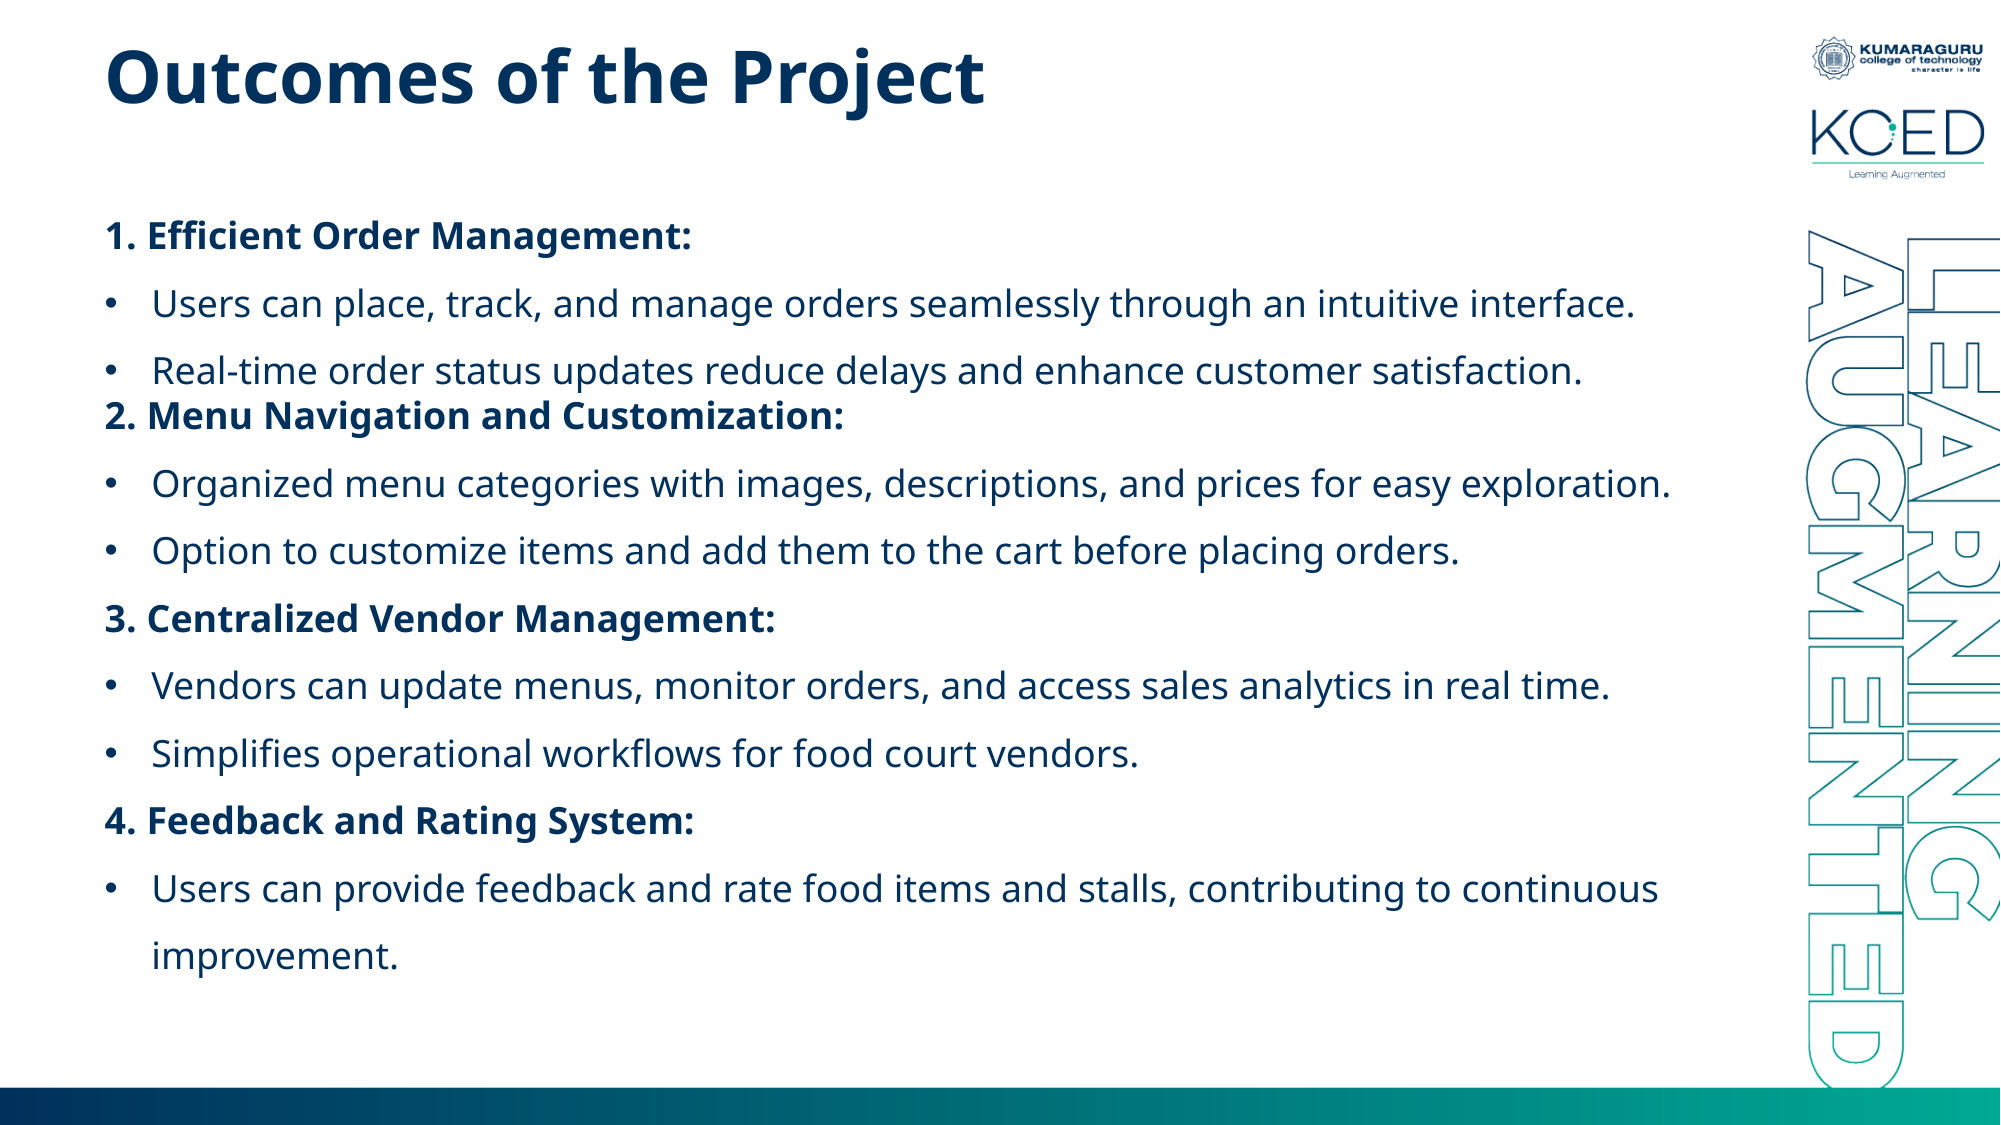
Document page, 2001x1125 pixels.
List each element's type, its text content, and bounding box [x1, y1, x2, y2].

text_box 1. Efficient Order Management: Users can place, track, and manage orders seamlessly through an intuitive interface. Real-time order status updates reduce delays and enhance customer satisfaction. 2. Menu Navigation and Customization: Organized menu categories with images, descriptions, and prices for easy exploration. Option to customize items and add them to the cart before placing orders. 3. Centralized Vendor Management: Vendors can update menus, monitor orders, and access sales analytics in real time. Simplifies operational workflows for food court vendors. 4. Feedback and Rating System: Users can provide feedback and rate food items and stalls, contributing to continuous improvement. [89, 182, 1733, 985]
picture [0, 0, 2000, 1125]
title Outcomes of the Project [89, 0, 1526, 159]
